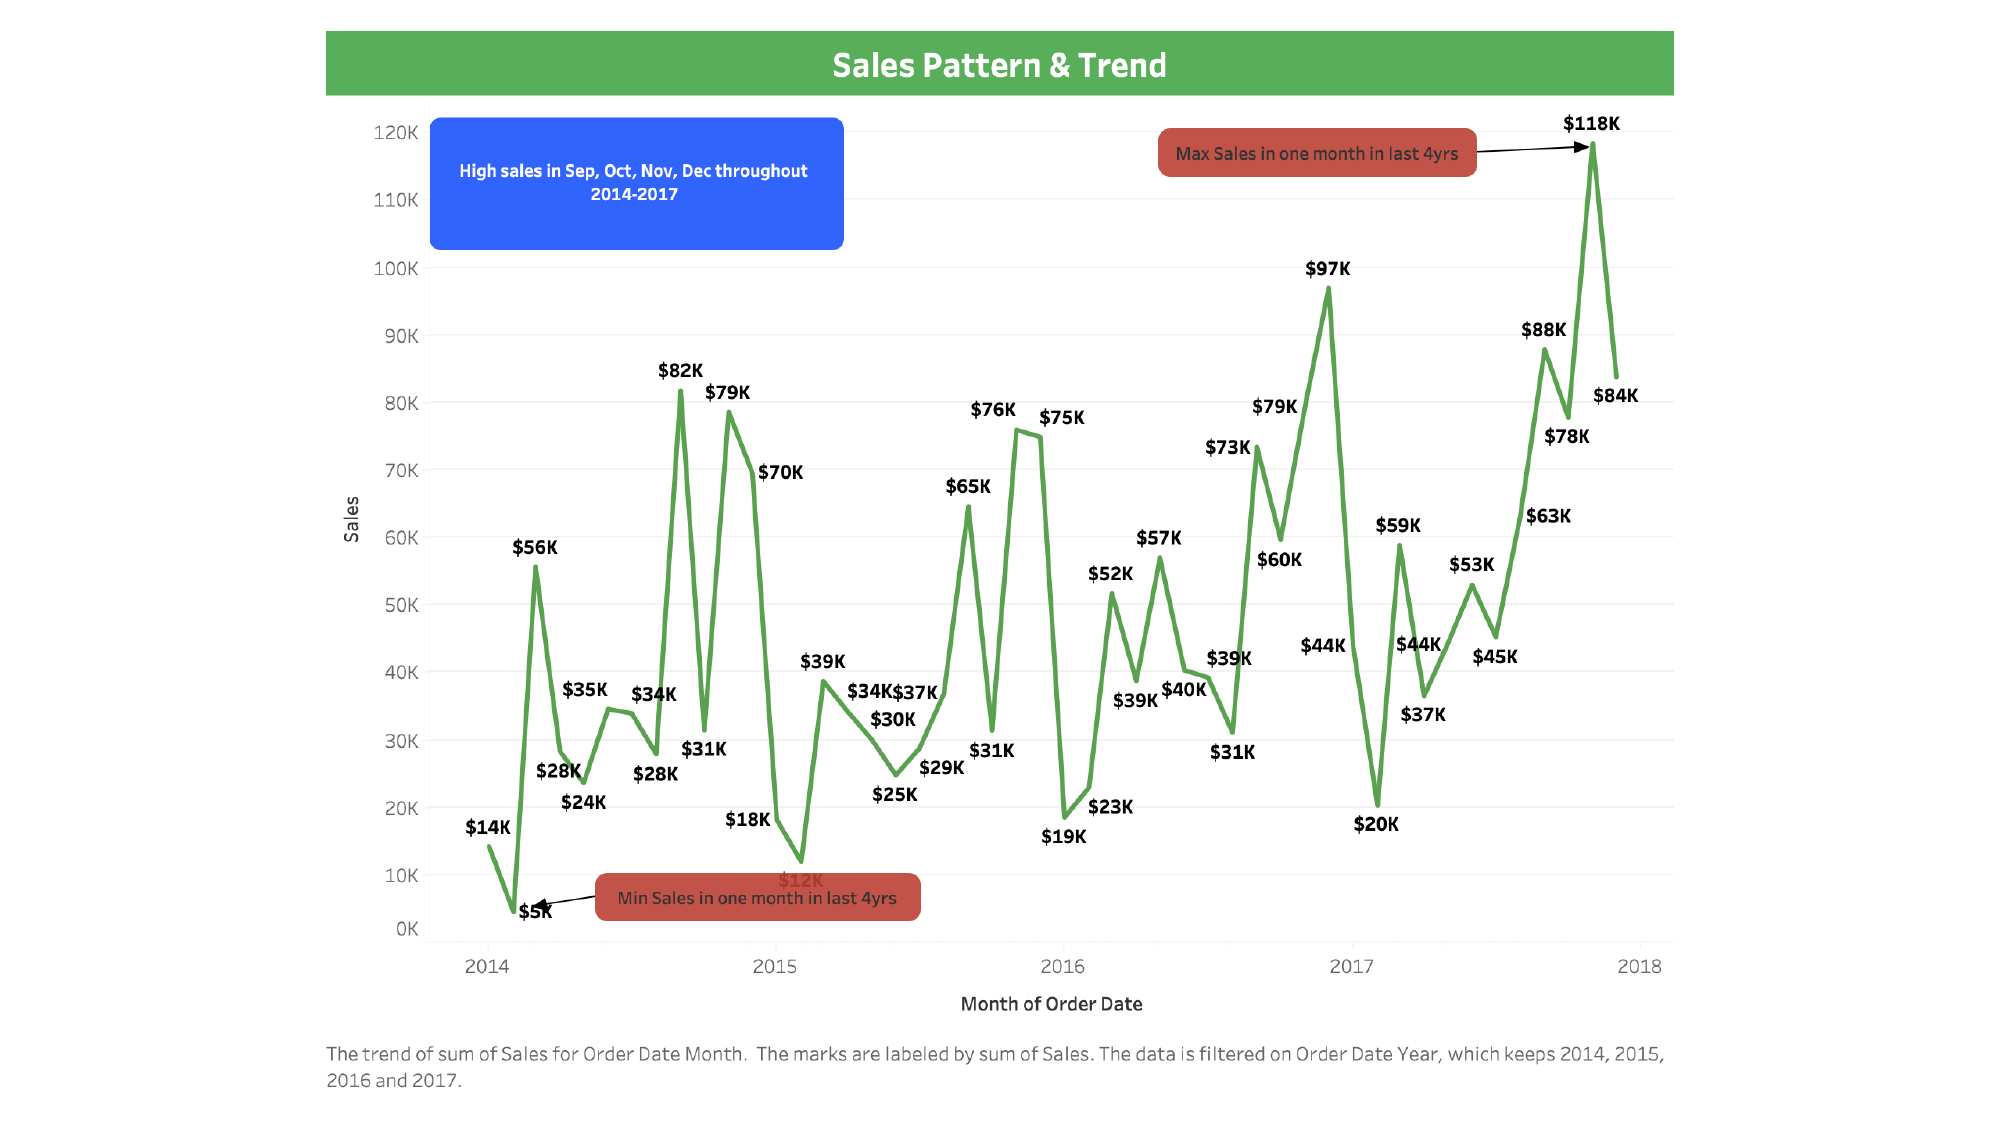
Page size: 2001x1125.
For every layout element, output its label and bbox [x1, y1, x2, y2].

picture [326, 31, 1674, 1093]
